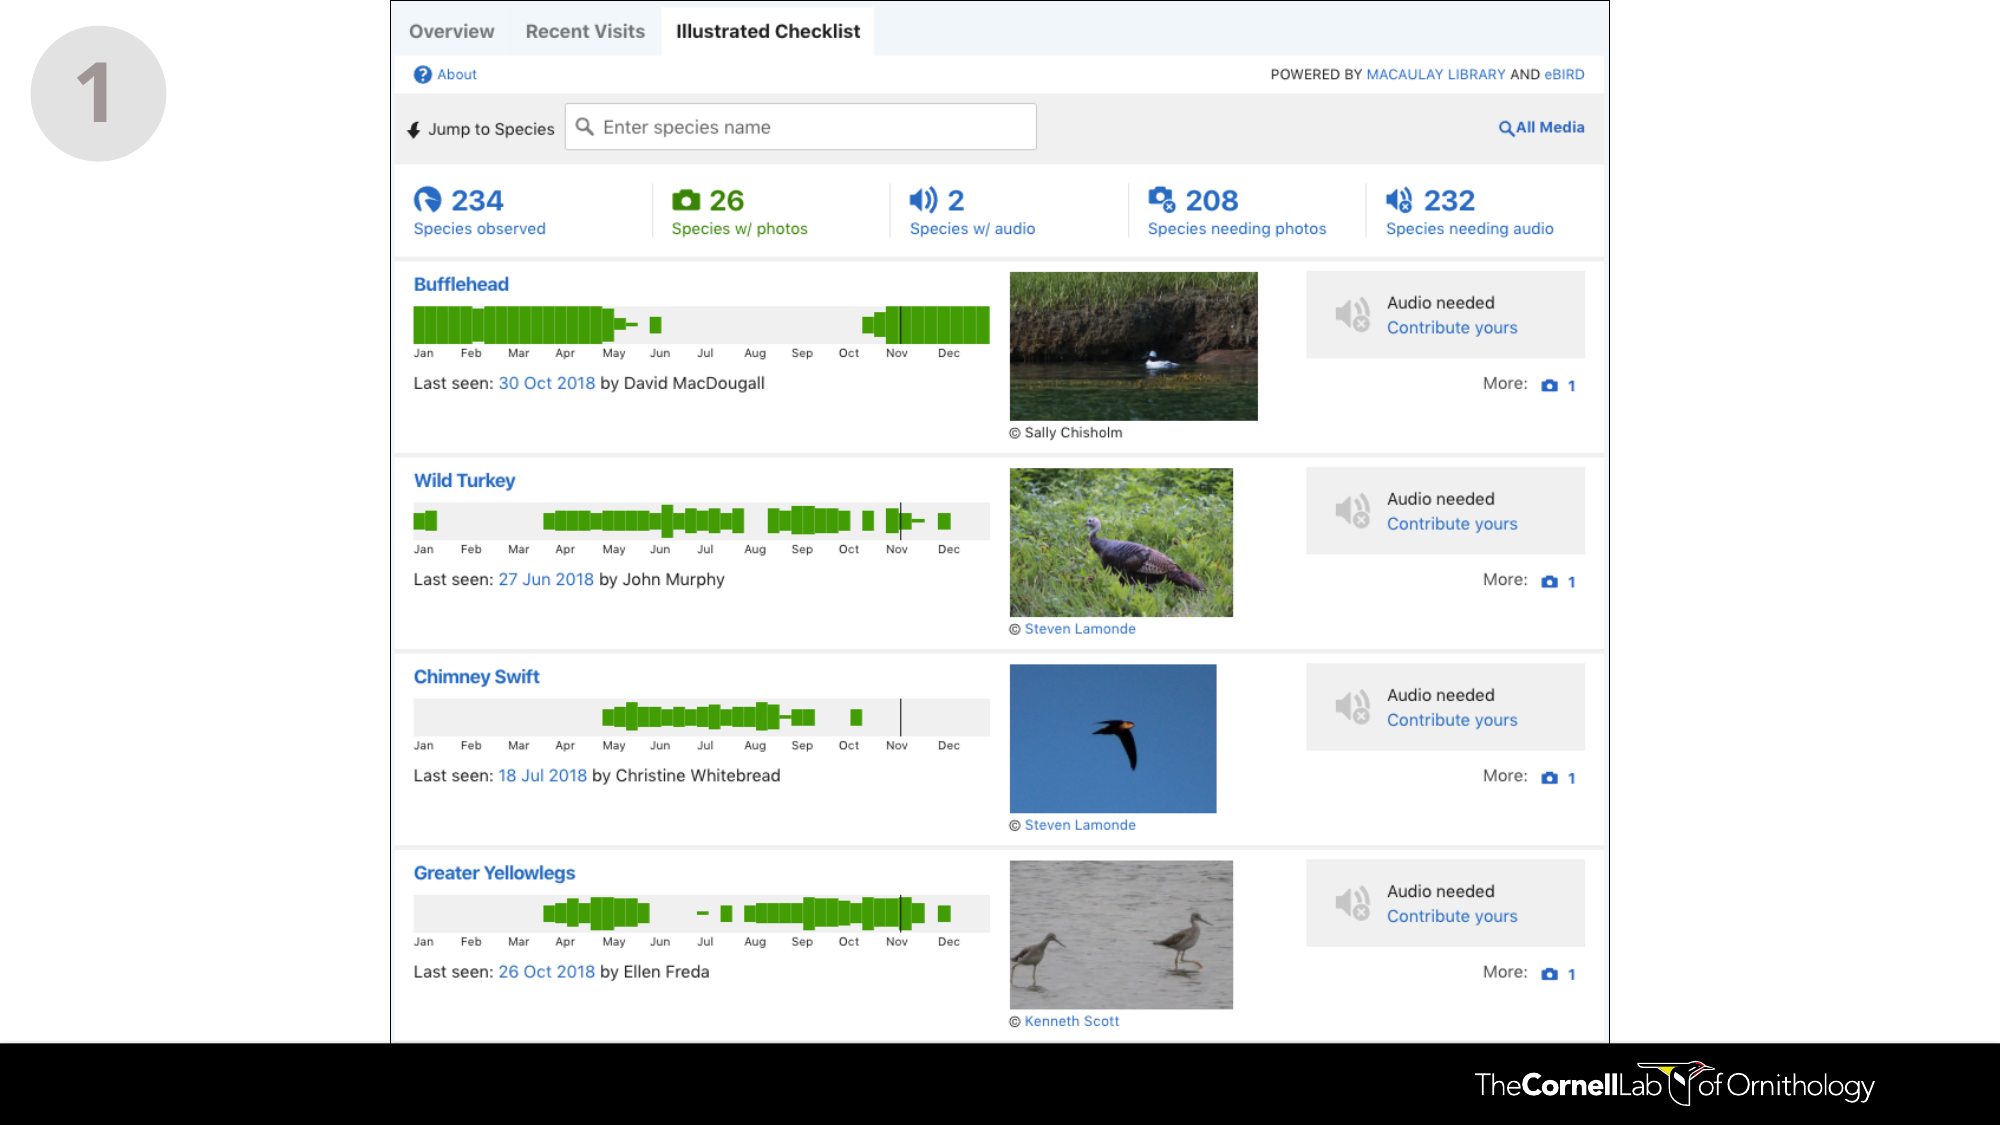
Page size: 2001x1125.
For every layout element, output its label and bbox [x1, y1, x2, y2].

text_box [0, 1043, 2000, 1125]
picture [390, 0, 1610, 1043]
text_box [30, 25, 167, 162]
